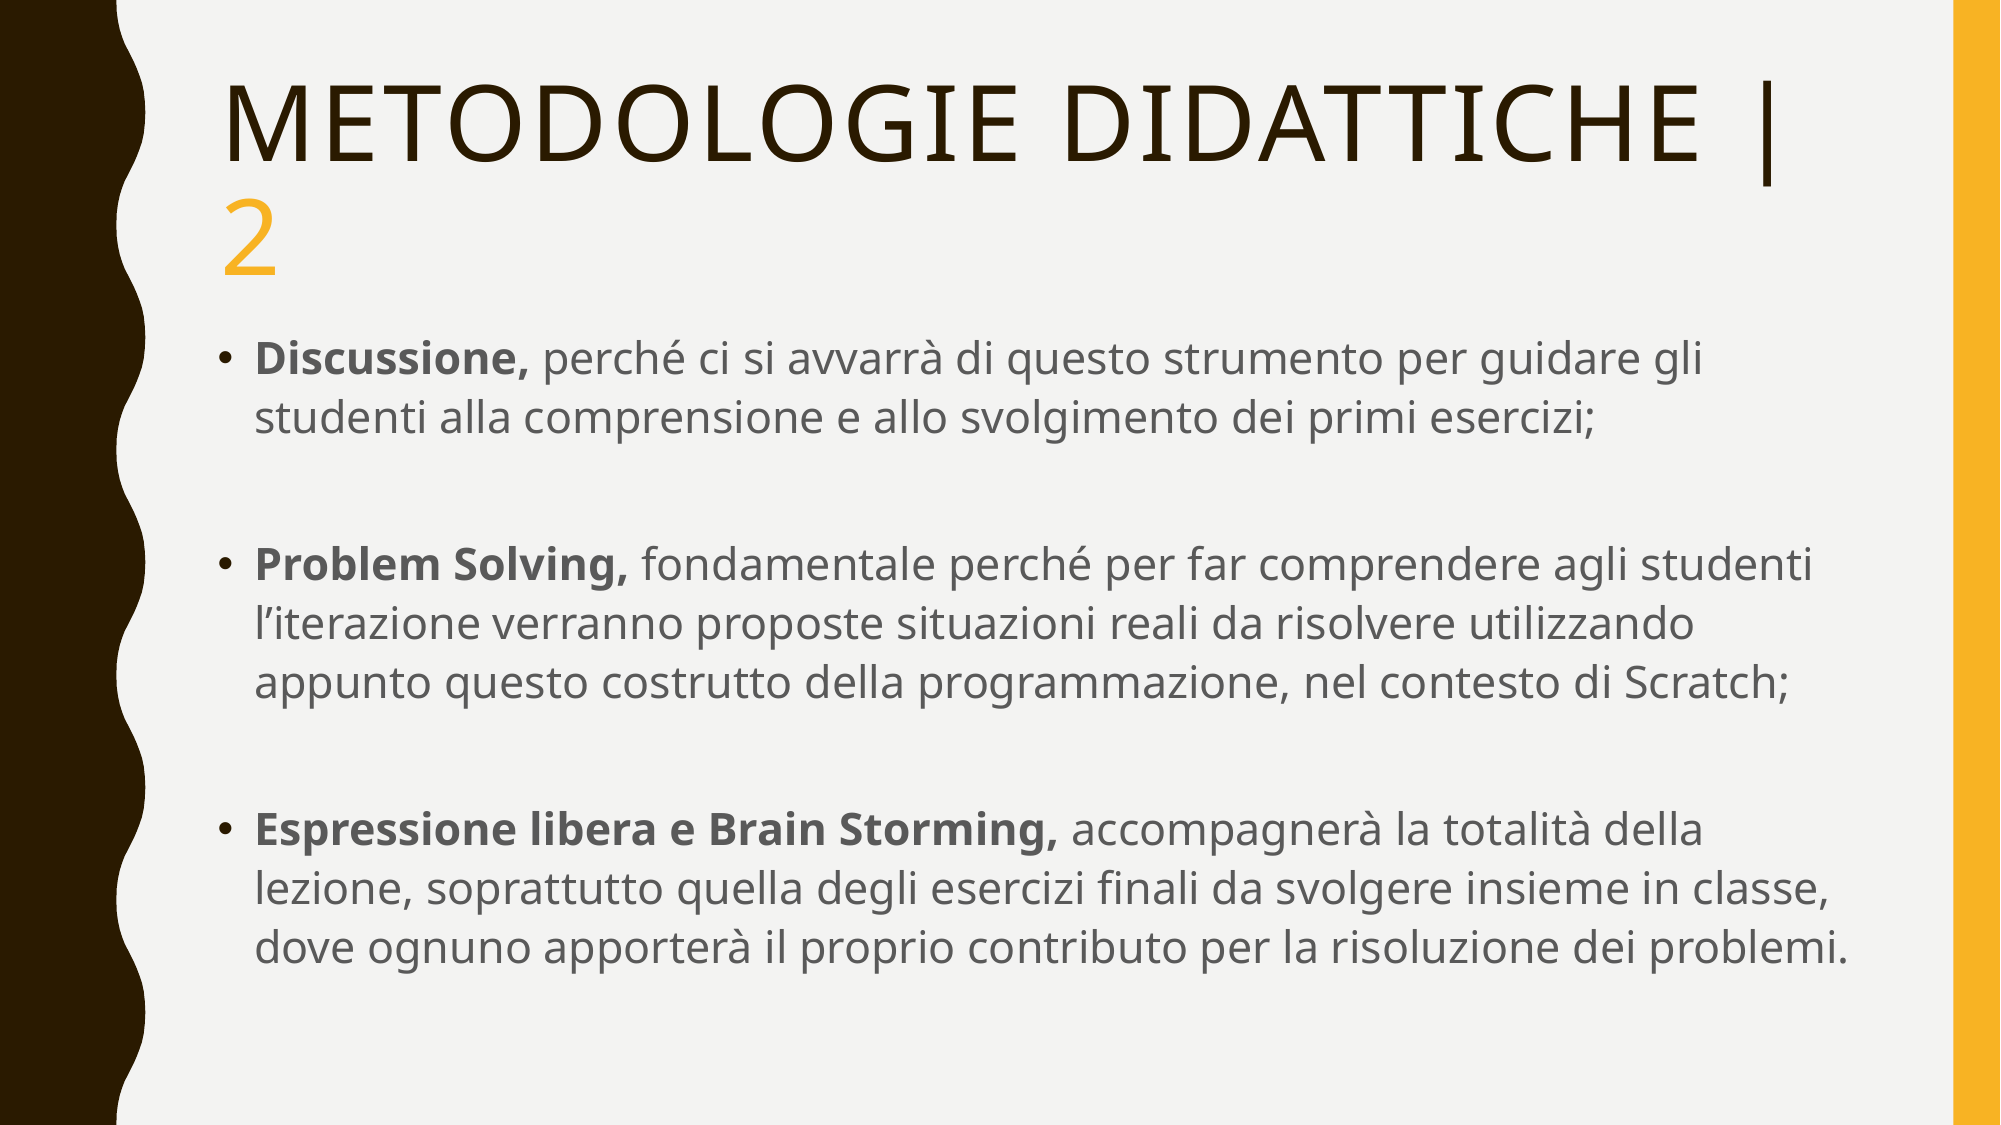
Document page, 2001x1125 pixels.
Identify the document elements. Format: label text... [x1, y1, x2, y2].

title Metodologie didattiche | 2 [205, 62, 1875, 308]
list Discussione, perché ci si avvarrà di questo strumento per guidare gli studenti alla comprensione e allo svolgimento dei primi esercizi; Problem Solving, fondamentale perché per far comprendere agli studenti l’iterazione verranno proposte situazioni reali da risolvere utilizzando appunto questo costrutto della programmazione, nel contesto di Scratch; Espressione libera e Brain Storming, accompagnerà la totalità della lezione, soprattutto quella degli esercizi finali da svolgere insieme in classe, dove ognuno apporterà il proprio contributo per la risoluzione dei problemi. [202, 316, 1873, 992]
